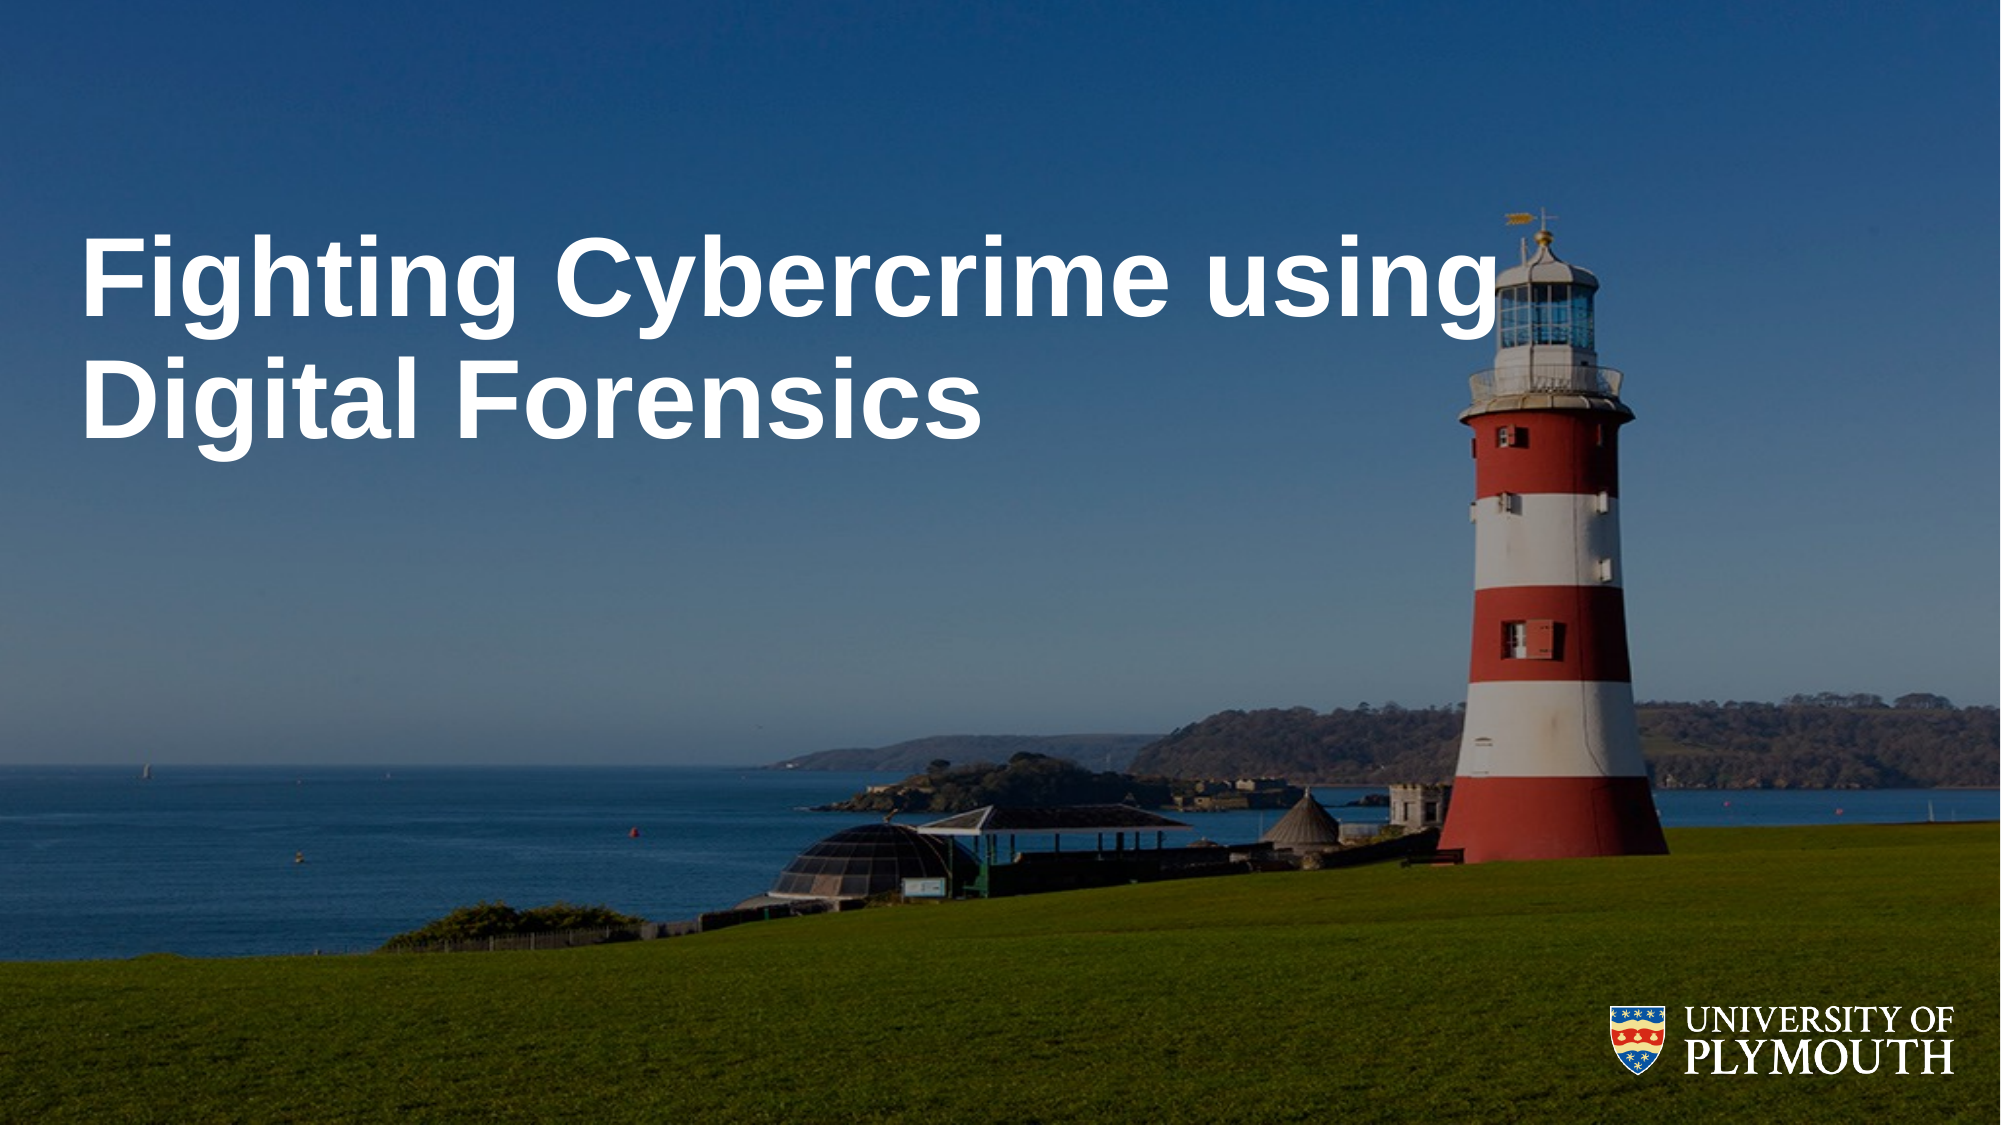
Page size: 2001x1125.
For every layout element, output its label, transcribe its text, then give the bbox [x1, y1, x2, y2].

picture [0, 0, 2001, 1125]
title Fighting Cybercrime using Digital Forensics [64, 78, 1538, 471]
